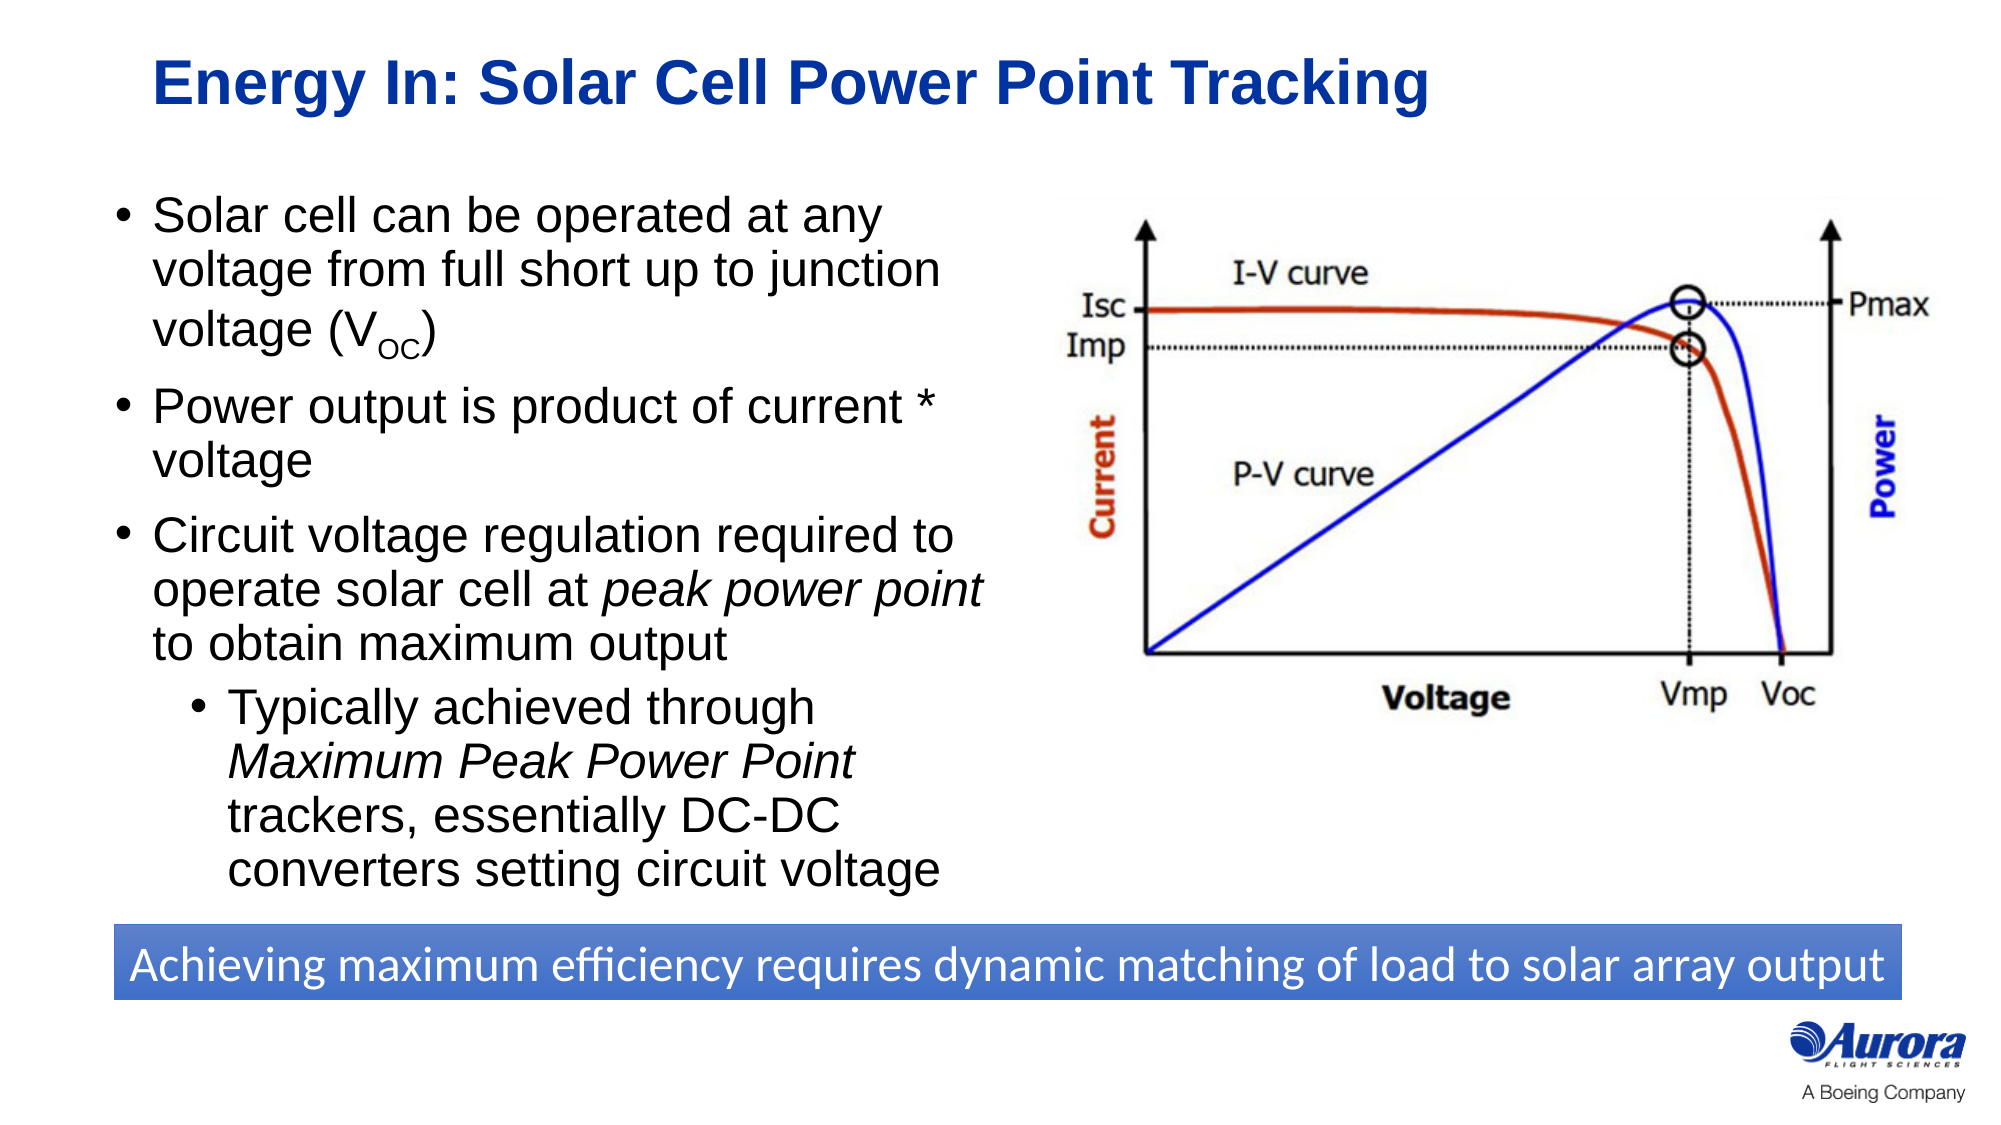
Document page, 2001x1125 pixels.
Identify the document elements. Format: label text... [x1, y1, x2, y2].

title Energy In: Solar Cell Power Point Tracking [137, 41, 1863, 126]
picture [1790, 1021, 1966, 1103]
picture [1030, 196, 1961, 737]
list Solar cell can be operated at any voltage from full short up to junction voltage (VOC) Power output is product of current * voltage Circuit voltage regulation required to operate solar cell at peak power point to obtain maximum output Typically achieved through Maximum Peak Power Point trackers, essentially DC-DC converters setting circuit voltage [99, 182, 1008, 911]
text_box Achieving maximum efficiency requires dynamic matching of load to solar array output [114, 924, 1902, 1000]
